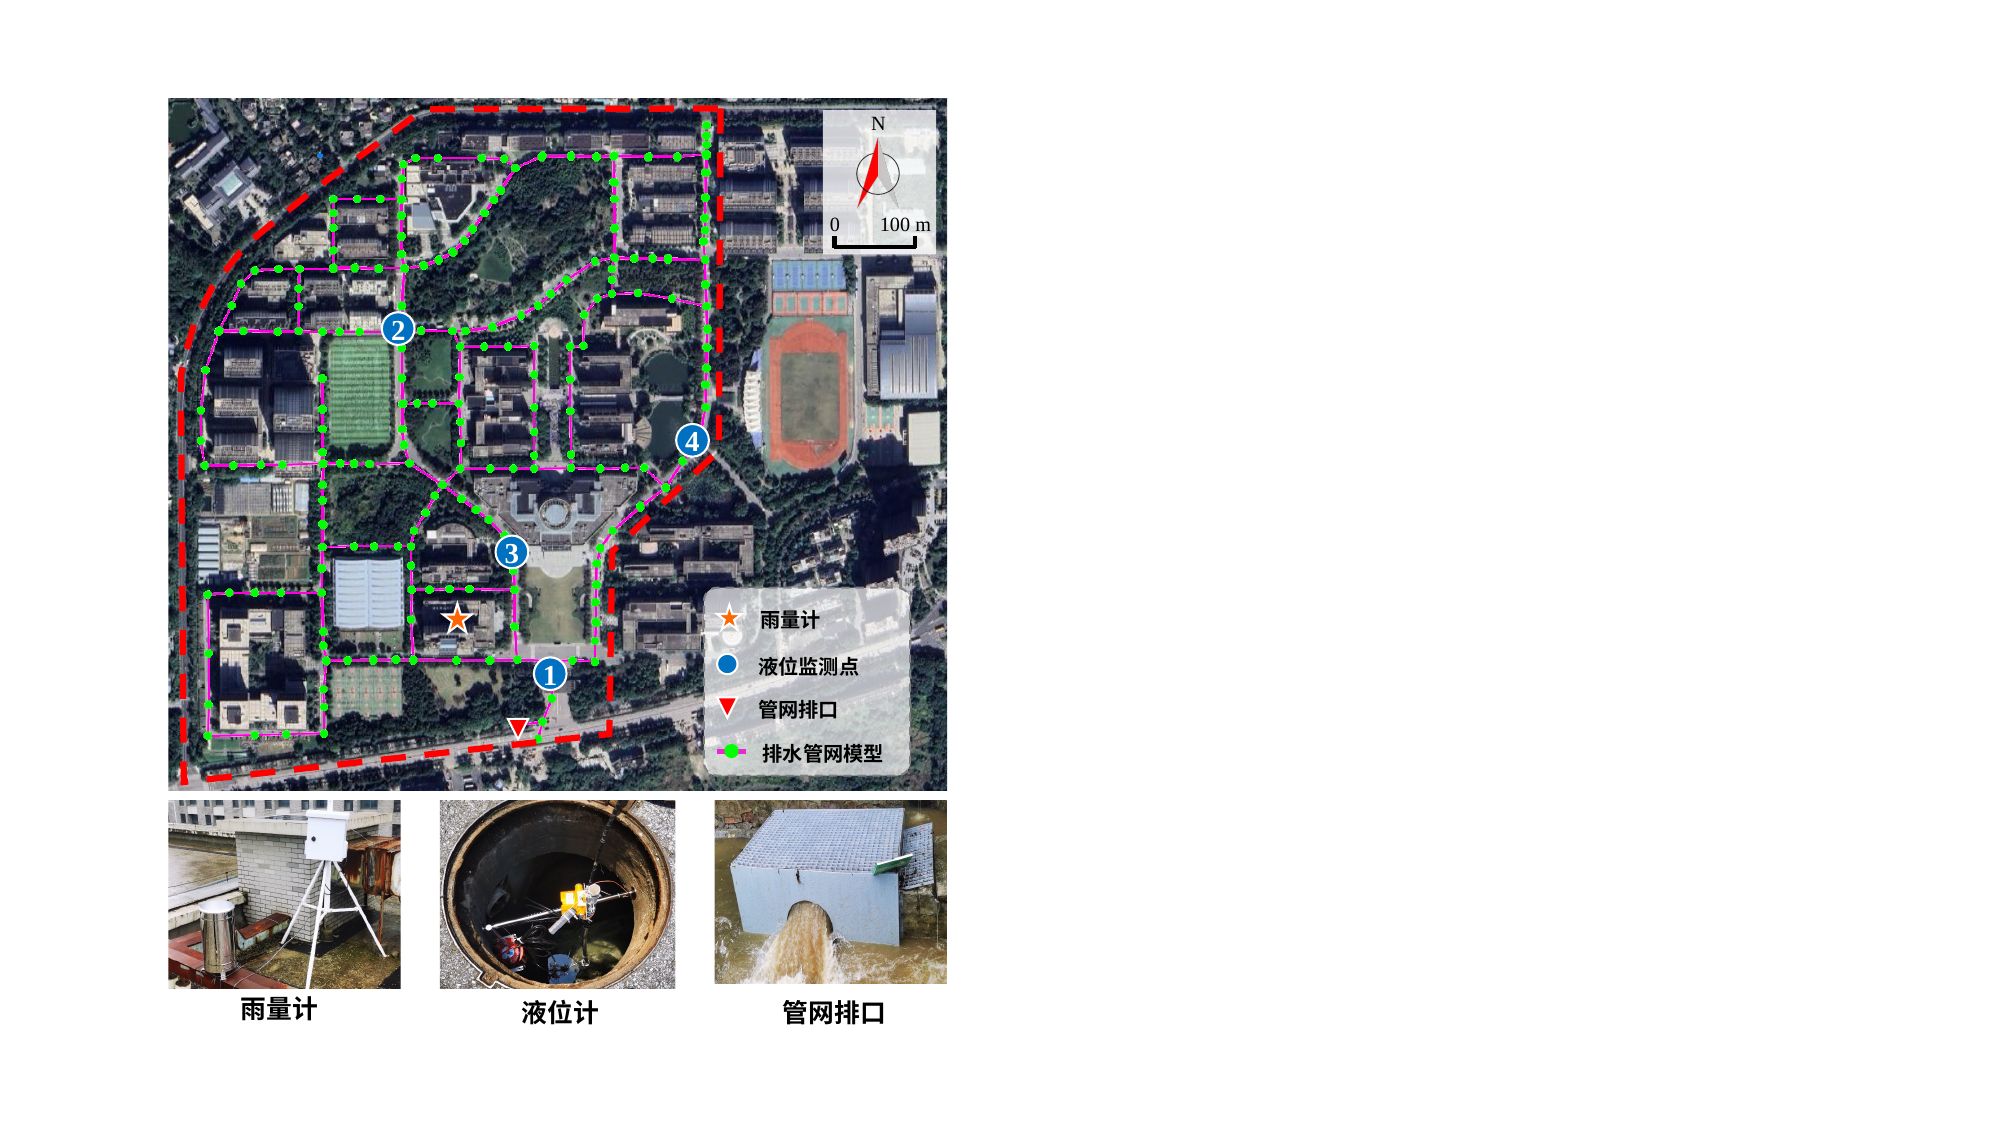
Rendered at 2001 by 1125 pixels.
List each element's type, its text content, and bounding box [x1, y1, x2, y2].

text_box 雨量计 [153, 985, 406, 1031]
text_box 管网排口 [708, 989, 961, 1036]
picture [439, 800, 676, 990]
picture [167, 800, 402, 989]
text_box 液位计 [434, 989, 687, 1036]
picture [167, 98, 948, 792]
picture [713, 800, 948, 985]
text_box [822, 210, 936, 249]
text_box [703, 587, 911, 777]
